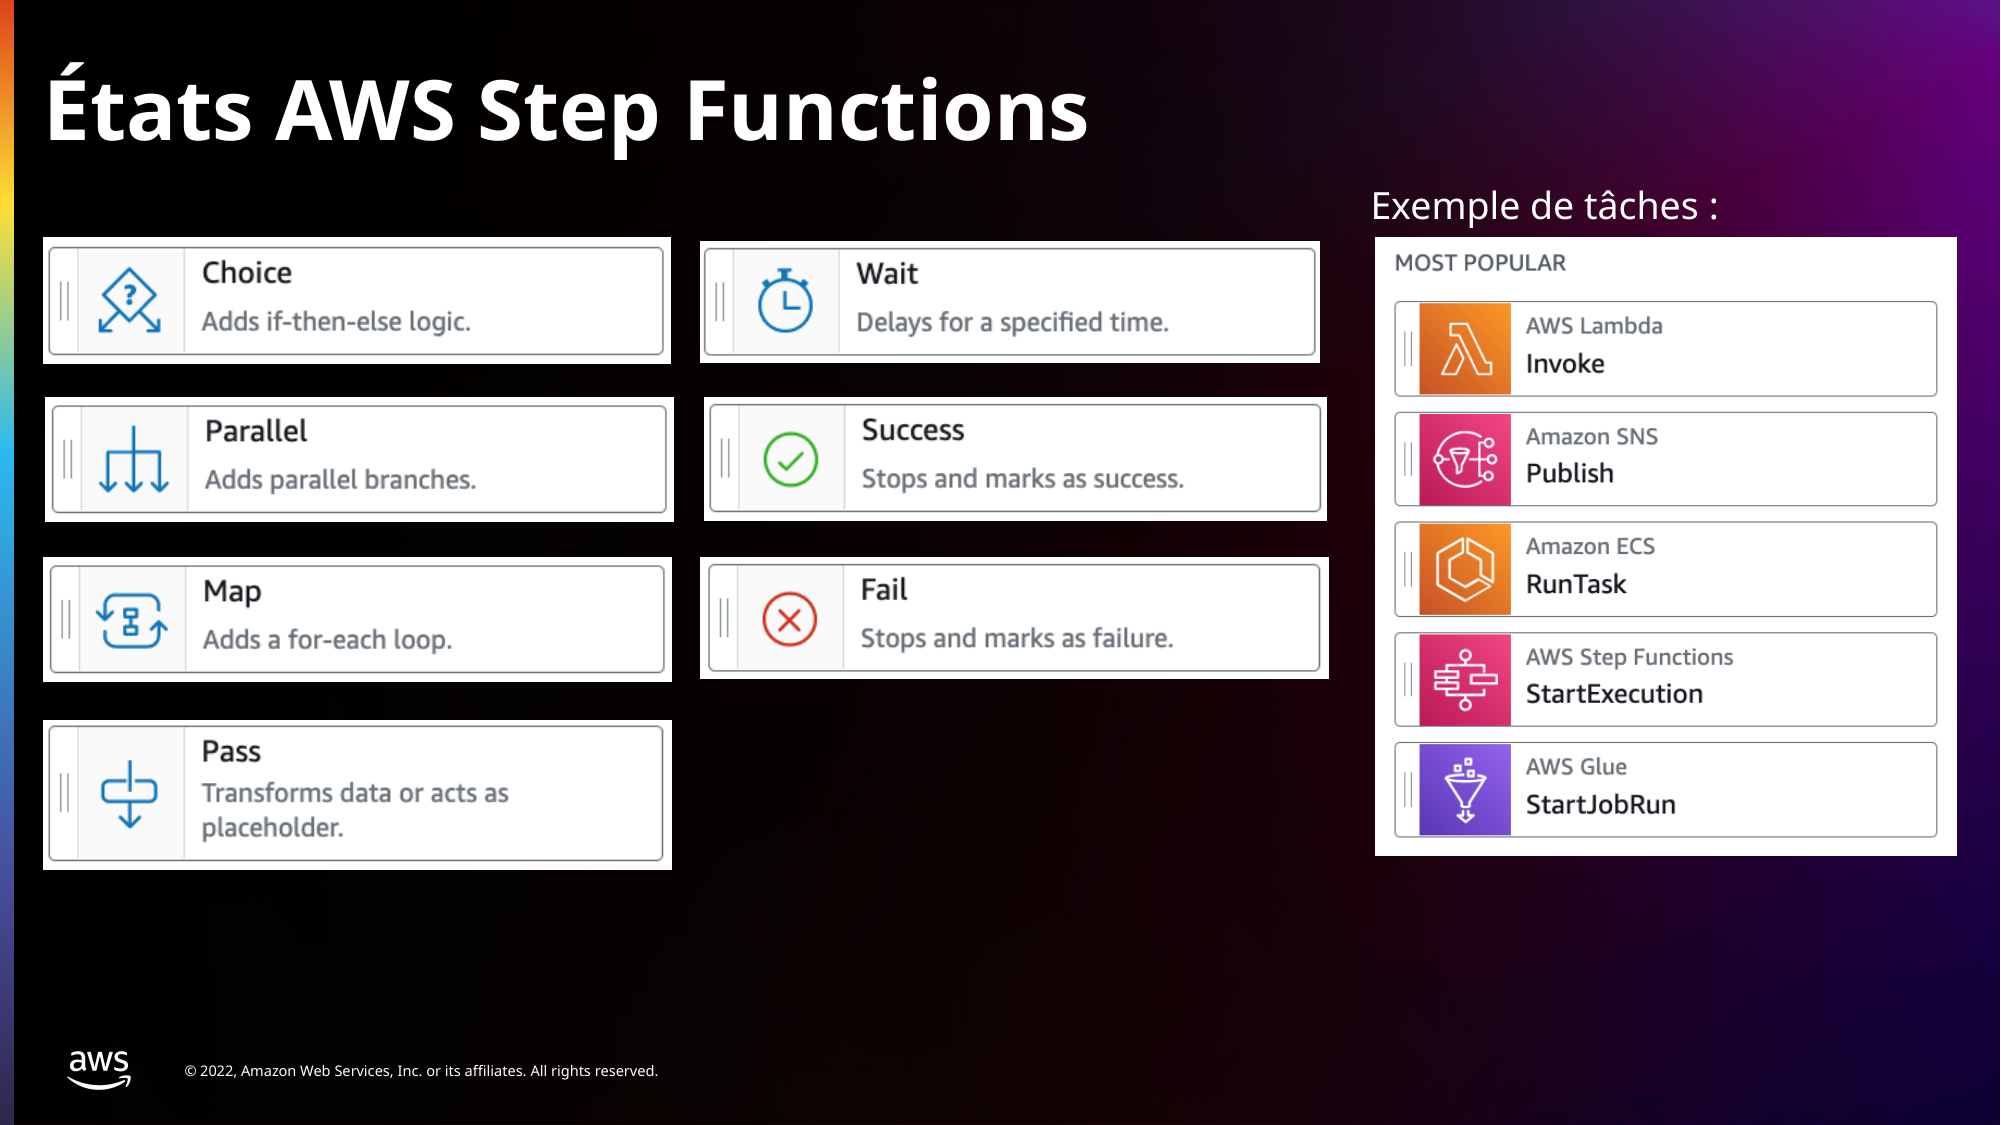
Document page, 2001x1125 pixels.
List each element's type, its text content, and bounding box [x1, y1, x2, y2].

picture [0, 0, 2000, 1125]
text_box Exemple de tâches : [1370, 174, 1720, 234]
title États AWS Step Functions [43, 60, 1957, 167]
